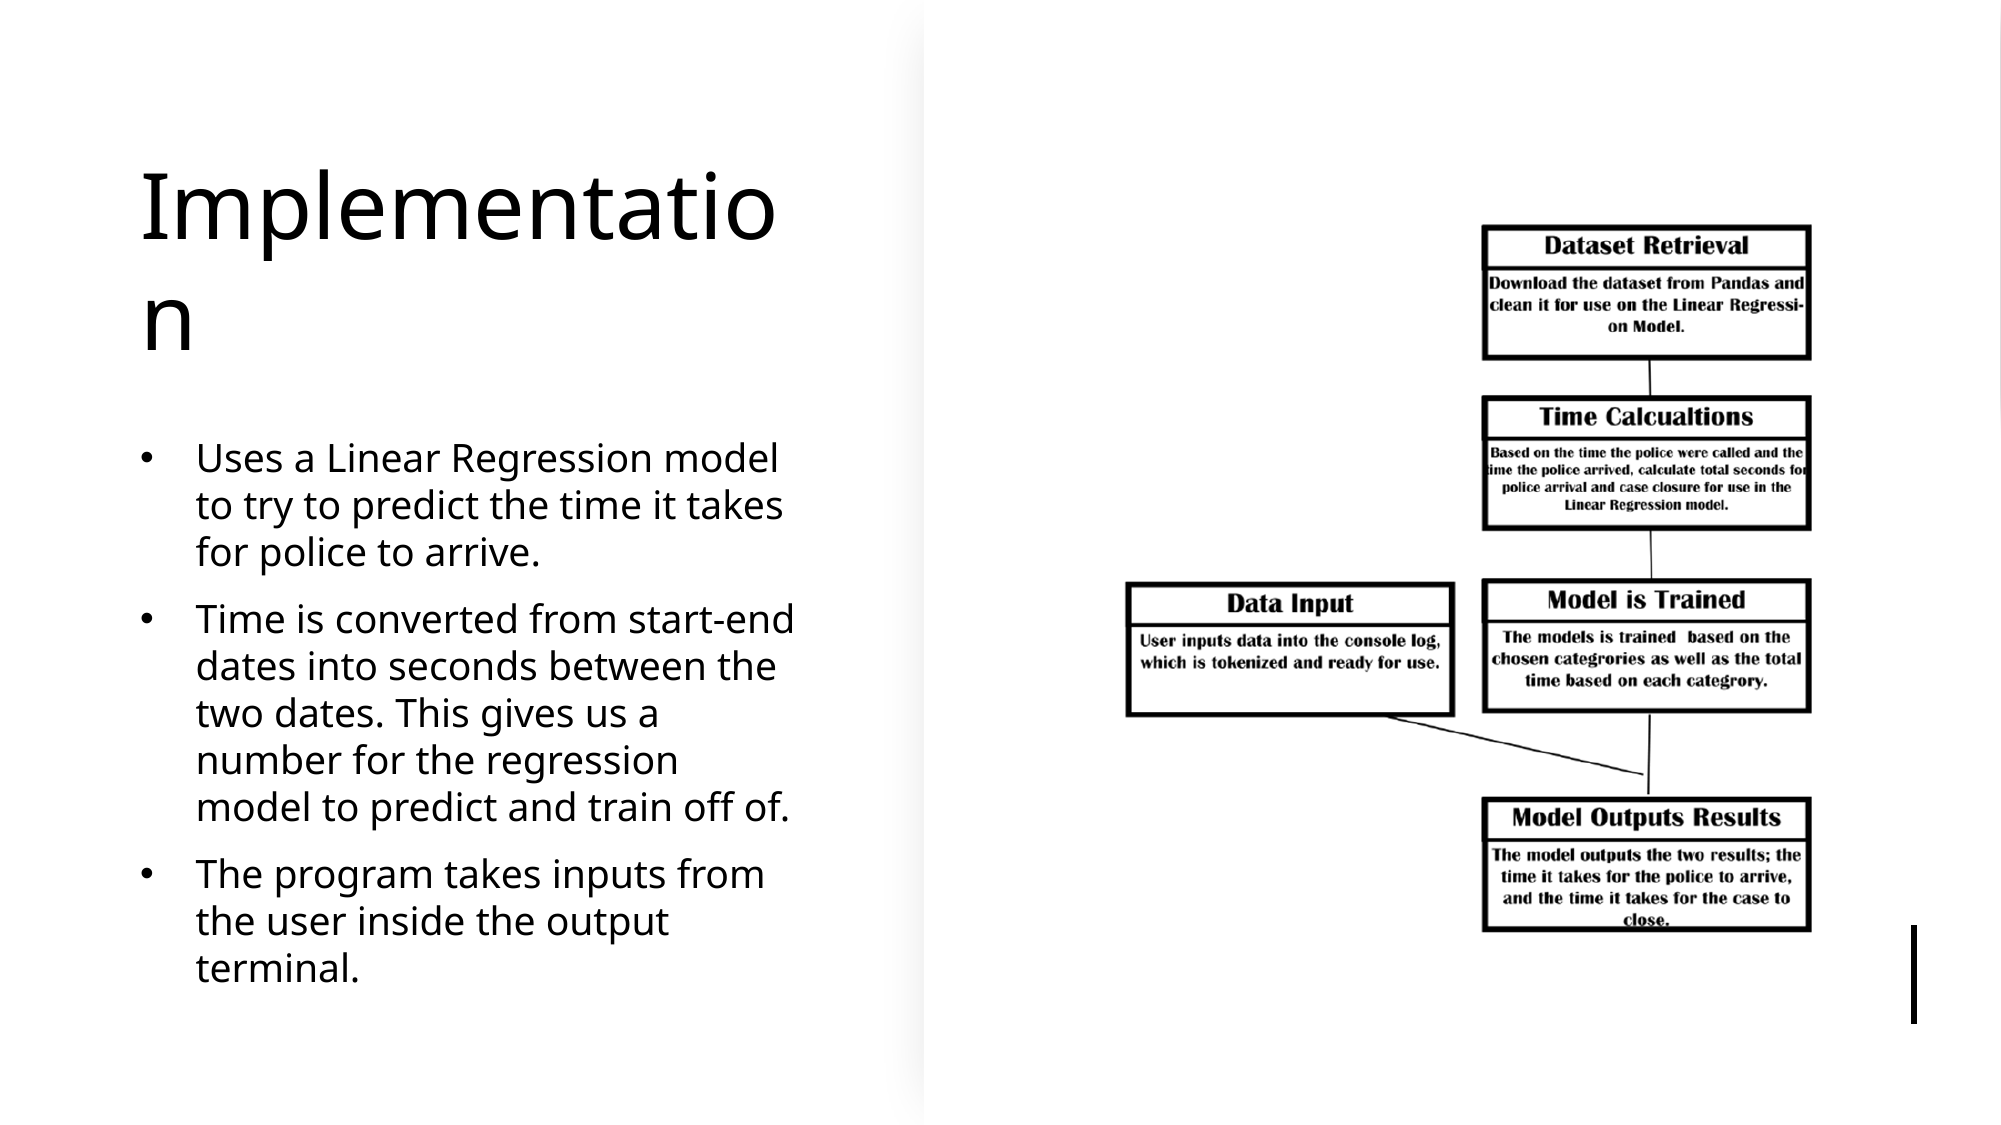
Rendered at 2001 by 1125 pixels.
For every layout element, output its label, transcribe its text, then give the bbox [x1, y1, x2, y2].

text_box [923, 0, 2000, 1125]
picture [1083, 211, 1824, 954]
list Uses a Linear Regression model to try to predict the time it takes for police to arrive. Time is converted from start-end dates into seconds between the two dates. This gives us a number for the regression model to predict and train off of. The program takes inputs from the user inside the output terminal. [124, 425, 819, 1004]
title Implementation [124, 46, 819, 376]
text_box [0, 0, 923, 1125]
